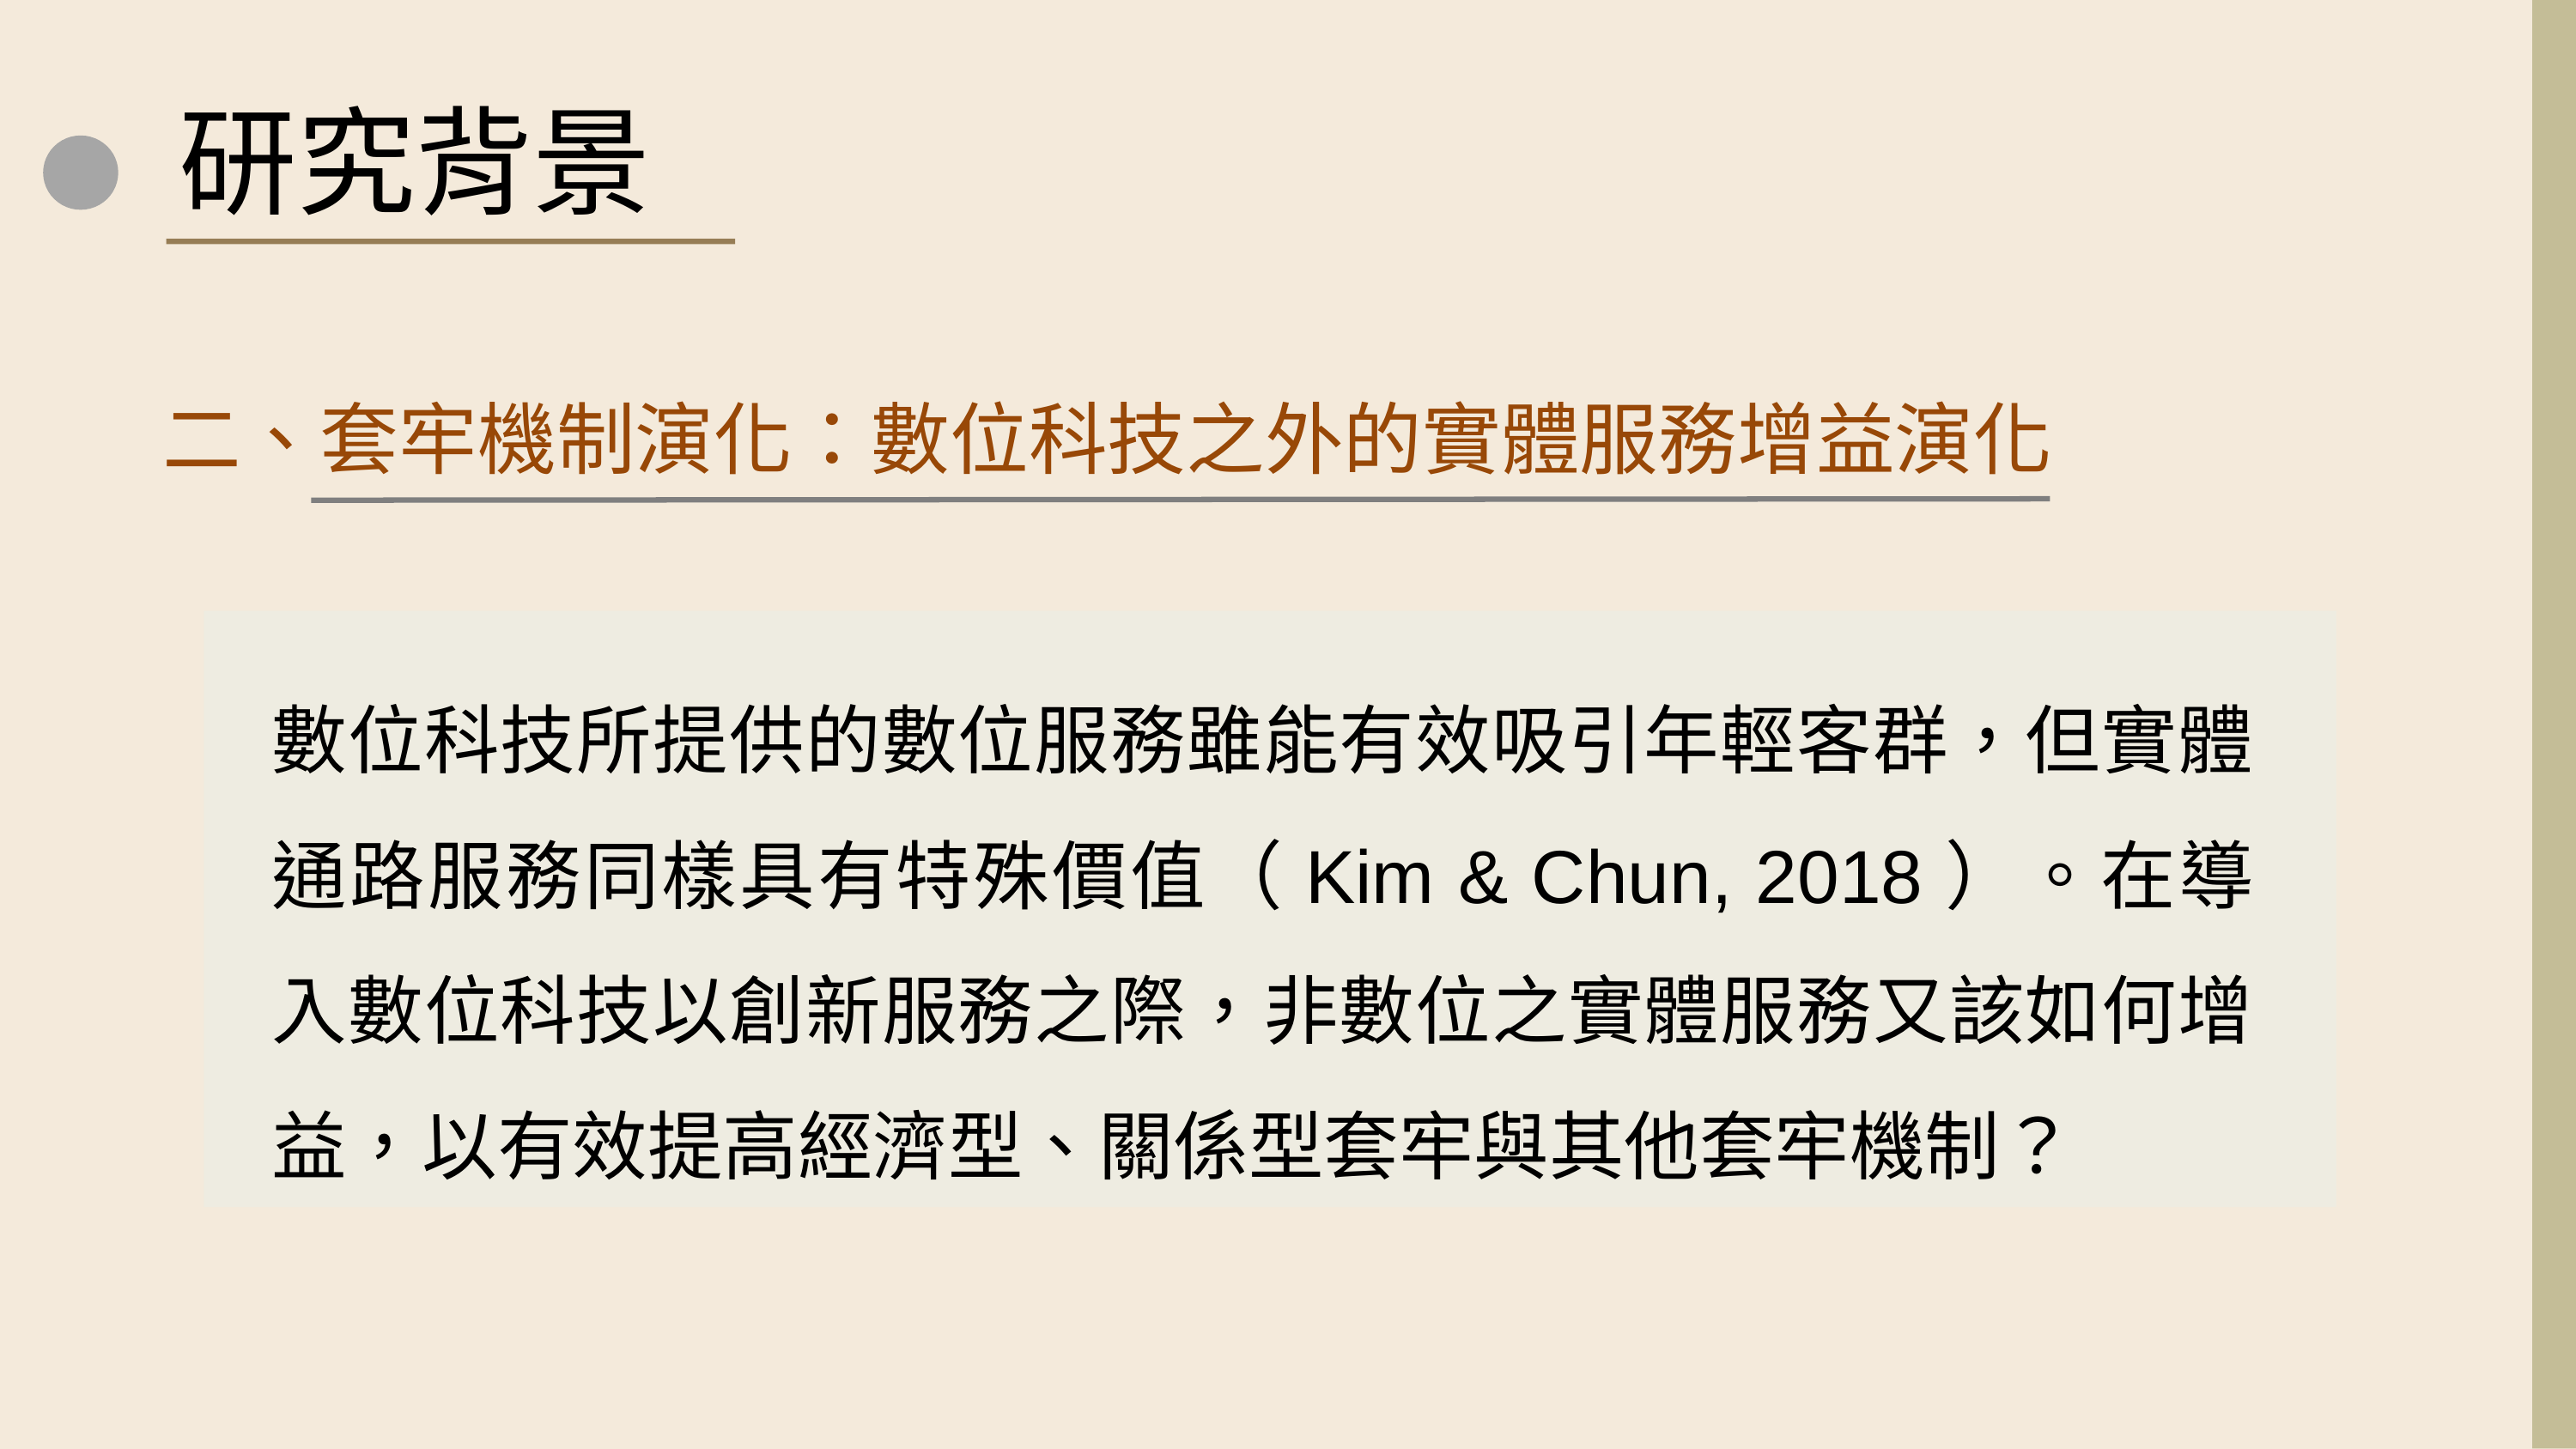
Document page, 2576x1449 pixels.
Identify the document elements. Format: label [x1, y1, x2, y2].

text_box [149, 383, 2099, 500]
text_box [204, 610, 2337, 1208]
text_box [42, 80, 736, 238]
text_box [2530, 0, 2576, 1449]
